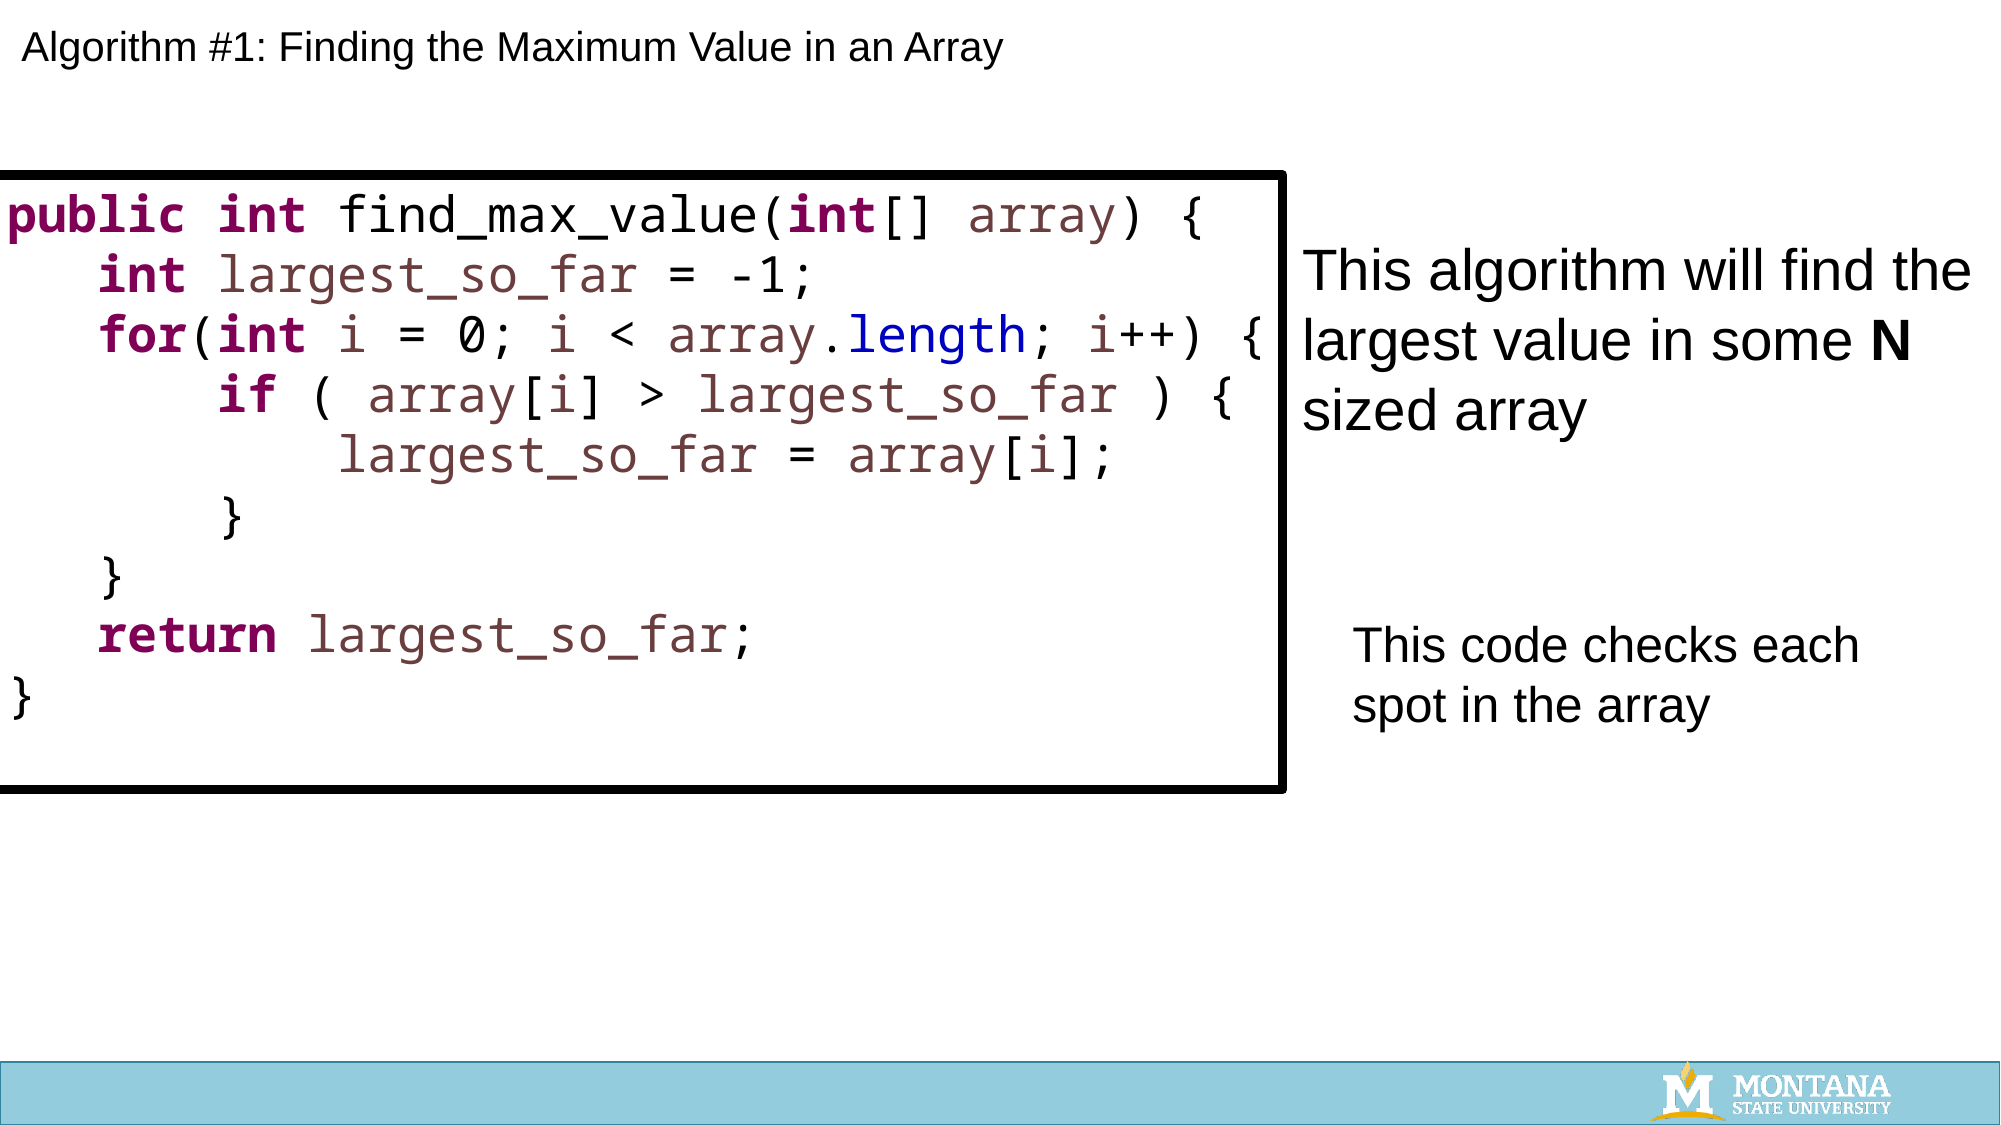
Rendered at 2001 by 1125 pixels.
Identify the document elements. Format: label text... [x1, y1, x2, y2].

text_box This code checks each spot in the array [1337, 604, 1963, 740]
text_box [1892, 1060, 2000, 1125]
text_box public int find_max_value(int[] array) { int largest_so_far = -1; for(int i = 0; i < array.length; i++) { if ( array[i] > largest_so_far ) { largest_so_far = array[i]; } } return largest_so_far; } [0, 174, 1283, 790]
text_box Algorithm #1: Finding the Maximum Value in an Array [6, 12, 1020, 78]
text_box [0, 1060, 1647, 1125]
text_box This algorithm will find the largest value in some N sized array [1287, 224, 2000, 450]
picture [1649, 1060, 1892, 1122]
